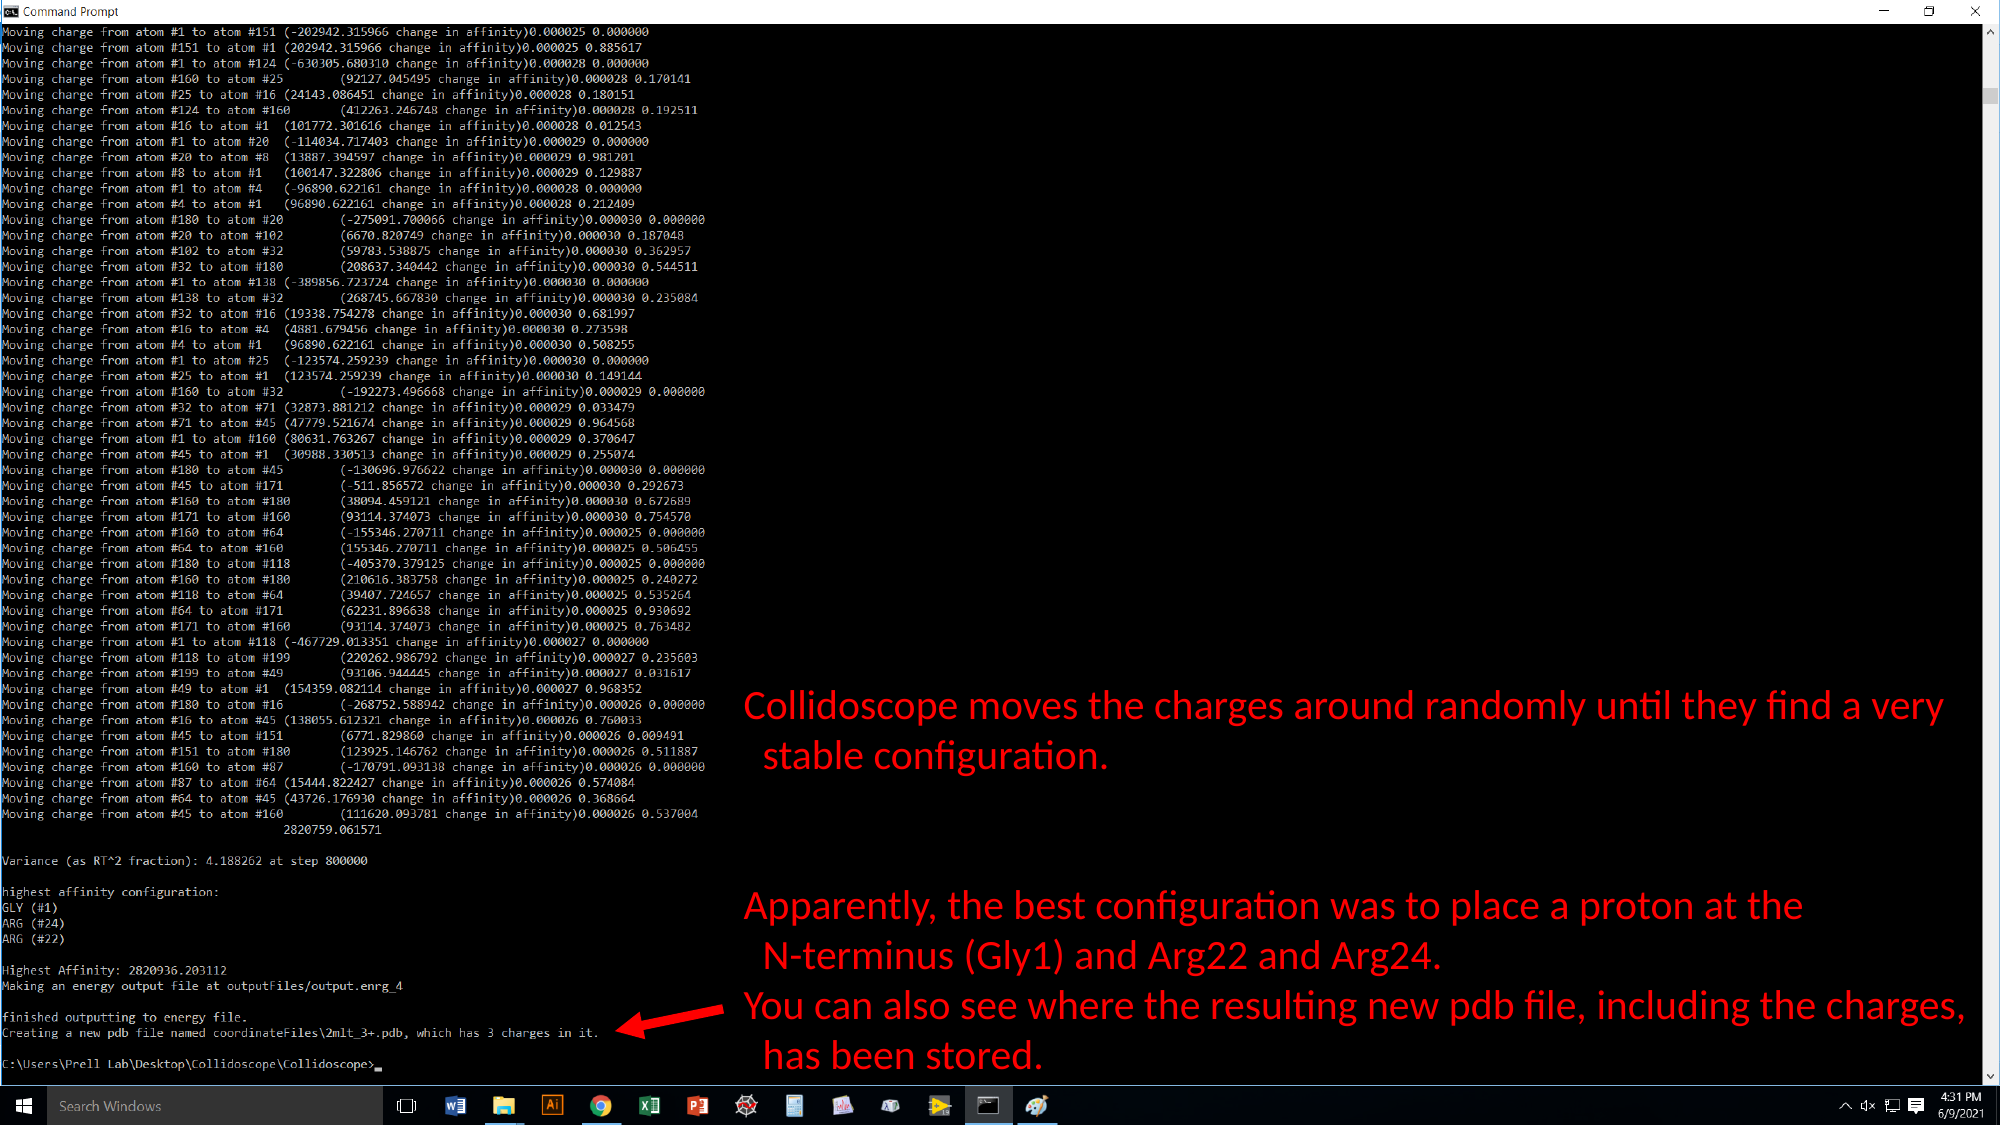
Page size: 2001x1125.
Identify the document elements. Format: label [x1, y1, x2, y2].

picture [0, 0, 2000, 1125]
text_box [614, 1008, 724, 1032]
